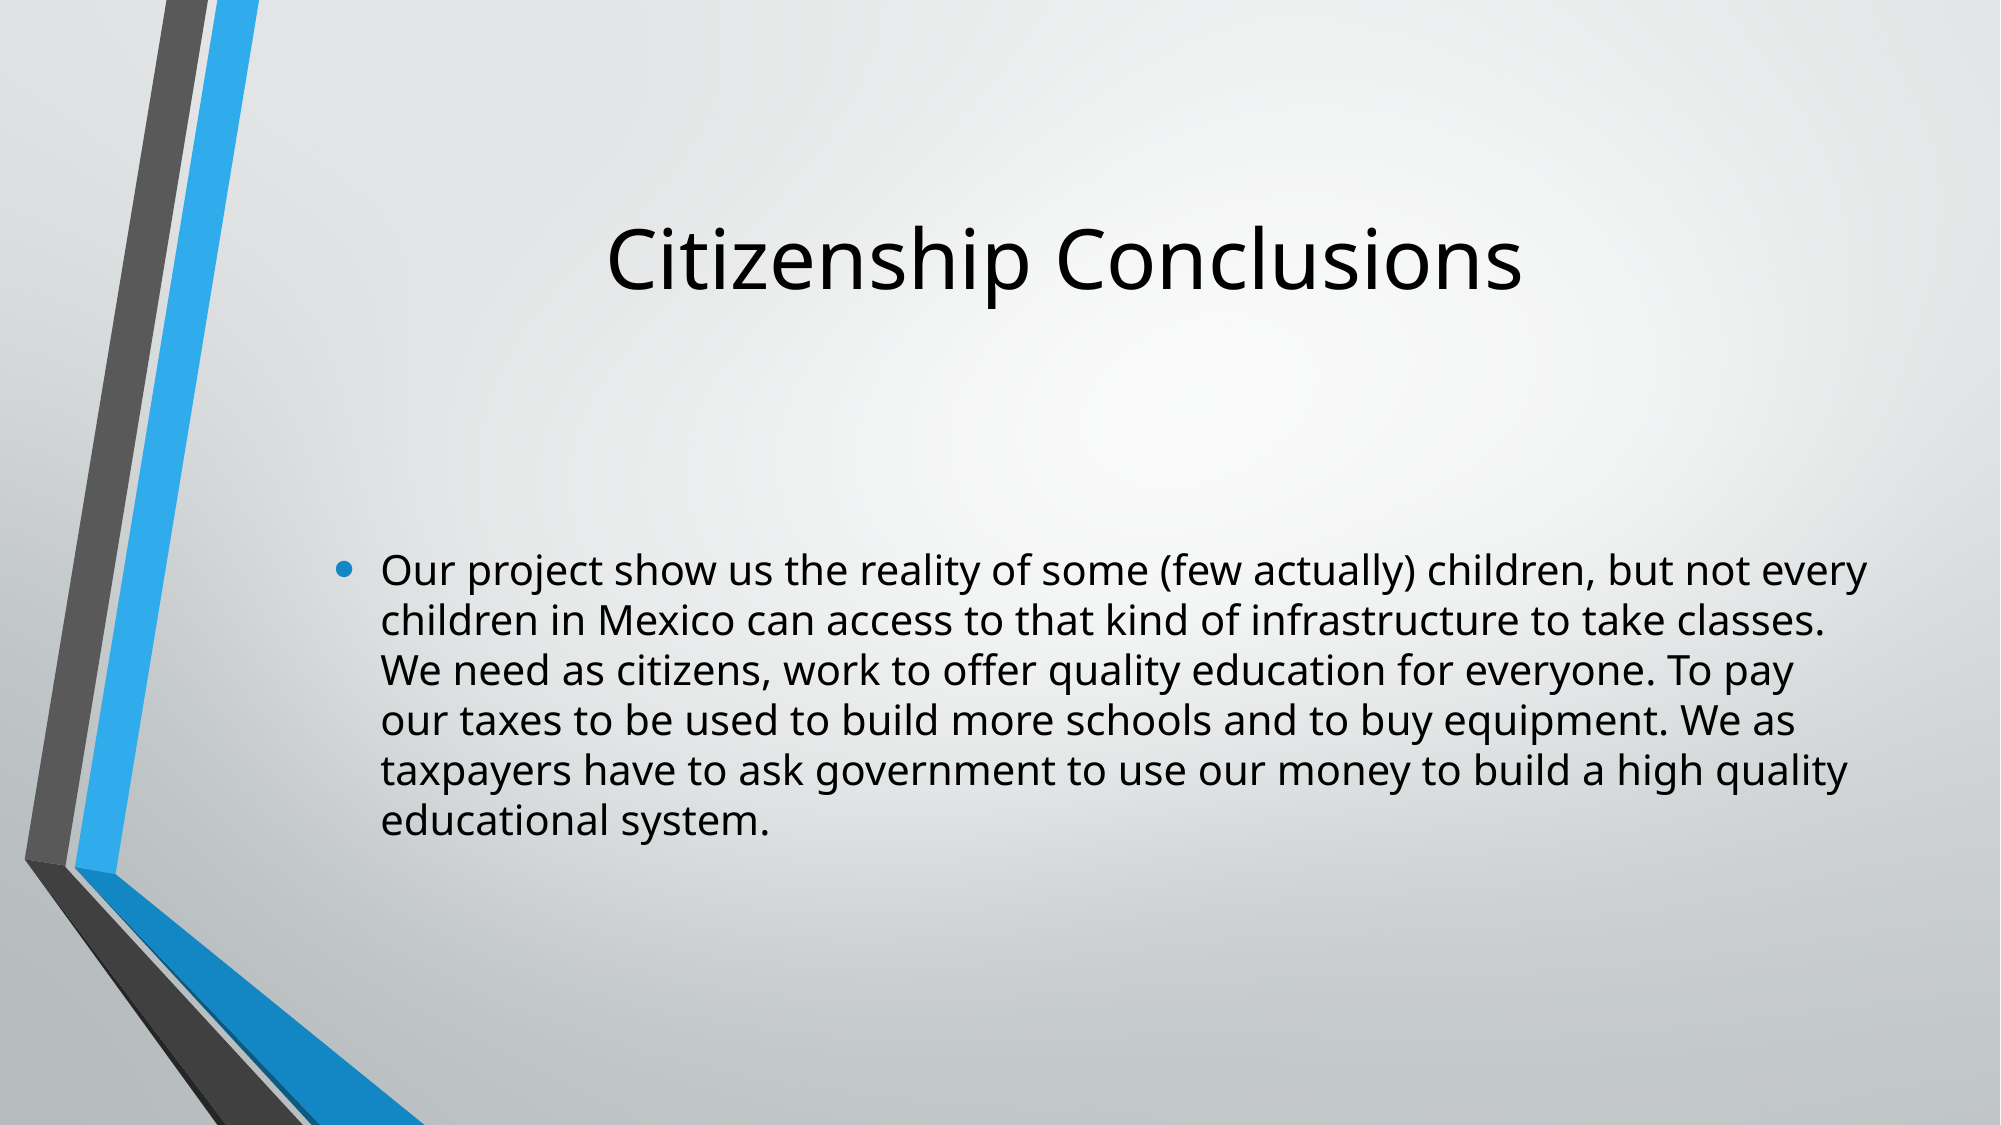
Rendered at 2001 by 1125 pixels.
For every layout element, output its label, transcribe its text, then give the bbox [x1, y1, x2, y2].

list Our project show us the reality of some (few actually) children, but not every children in Mexico can access to that kind of infrastructure to take classes. We need as citizens, work to offer quality education for everyone. To pay our taxes to be used to build more schools and to buy equipment. We as taxpayers have to ask government to use our money to build a high quality educational system. [243, 437, 1887, 950]
title Citizenship Conclusions [243, 112, 1887, 400]
